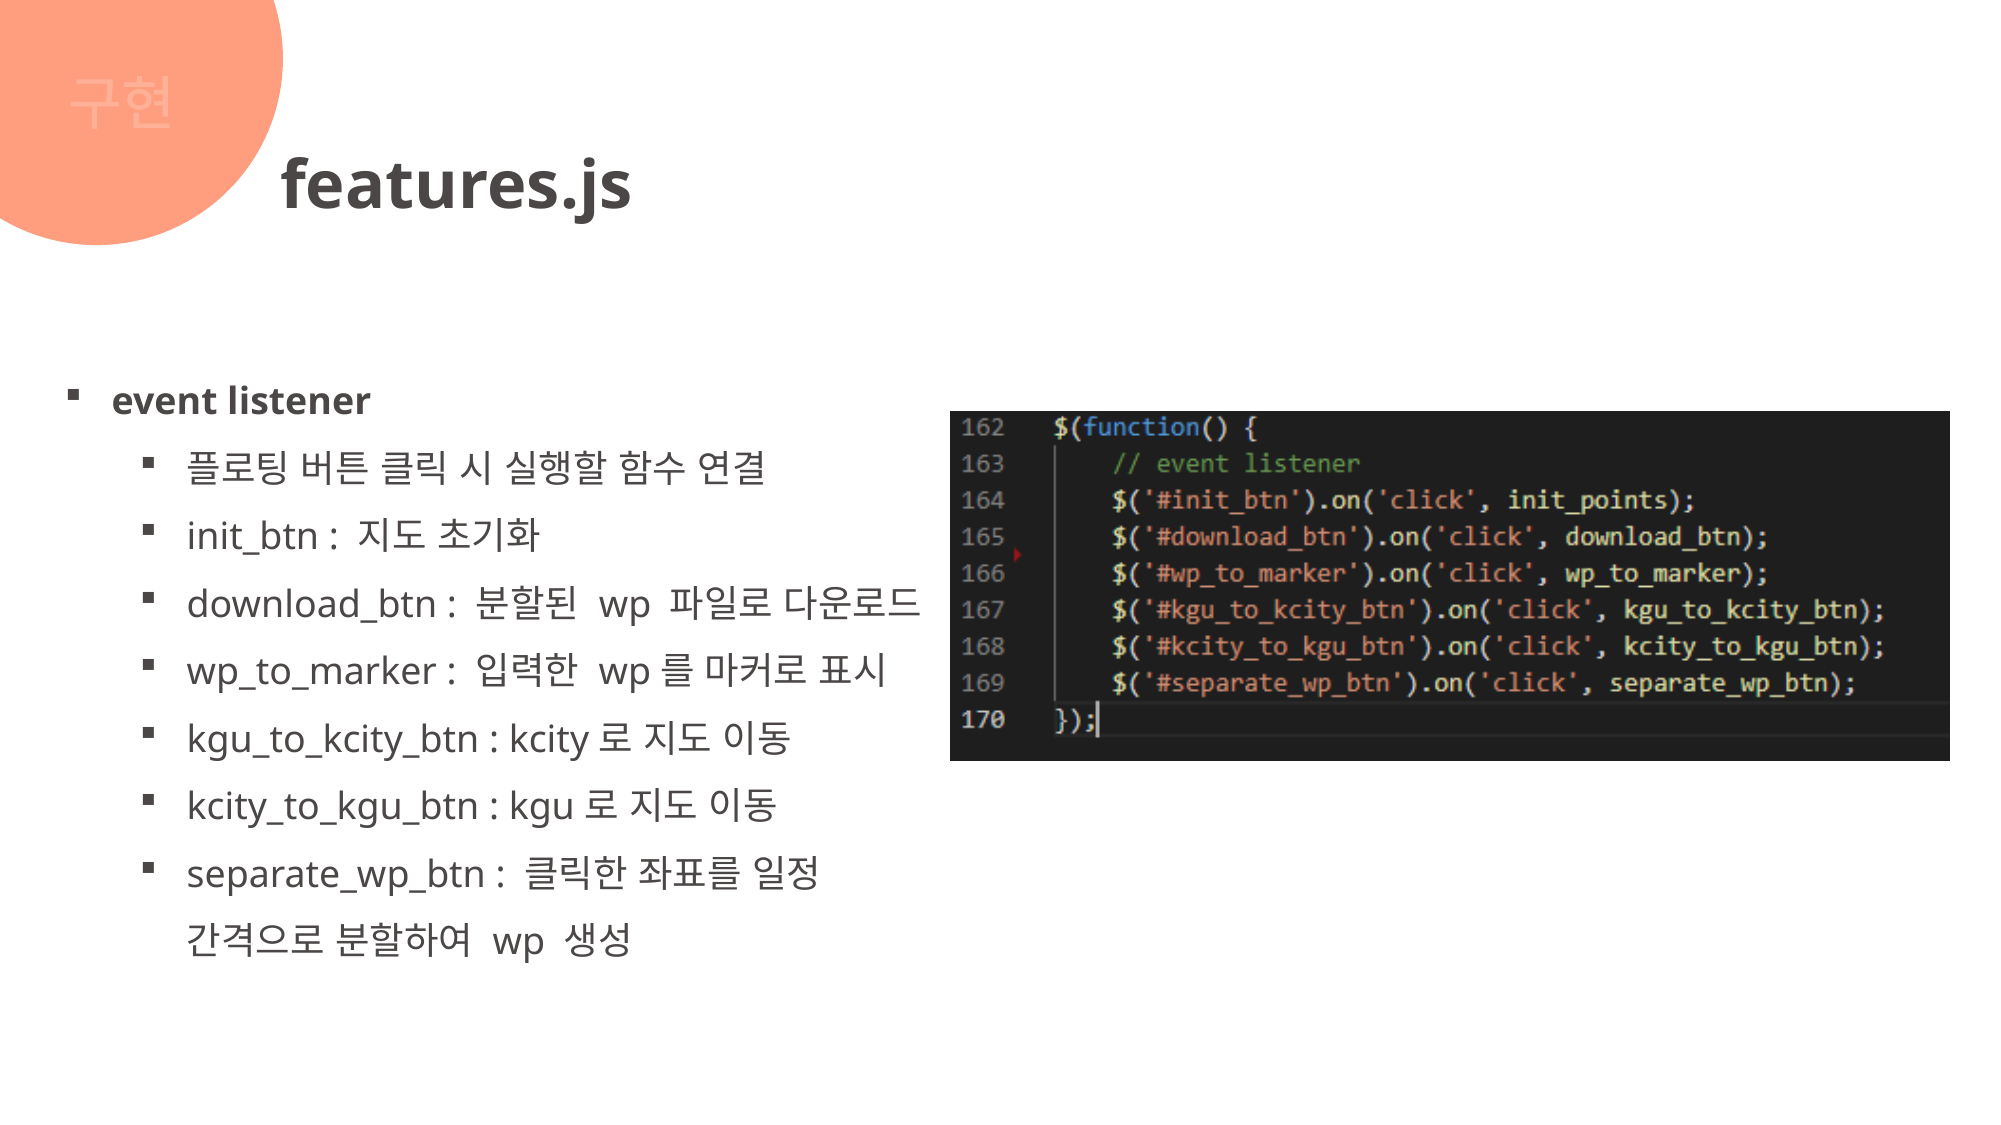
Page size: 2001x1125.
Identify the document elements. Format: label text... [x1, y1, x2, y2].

picture [949, 411, 1950, 761]
text_box 구현 [0, 58, 256, 144]
text_box event listener 플로팅 버튼 클릭 시 실행할 함수 연결 init_btn : 지도 초기화 download_btn : 분할된 wp 파일로 다운로드 wp_to_marker : 입력한 wp를 마커로 표시 kgu_to_kcity_btn : kcity로 지도 이동 kcity_to_kgu_btn : kgu로 지도 이동 separate_wp_btn : 클릭한 좌표를 일정 간격으로 분할하여 wp 생성 [50, 347, 943, 970]
text_box [0, 0, 284, 247]
text_box features.js [265, 134, 648, 229]
